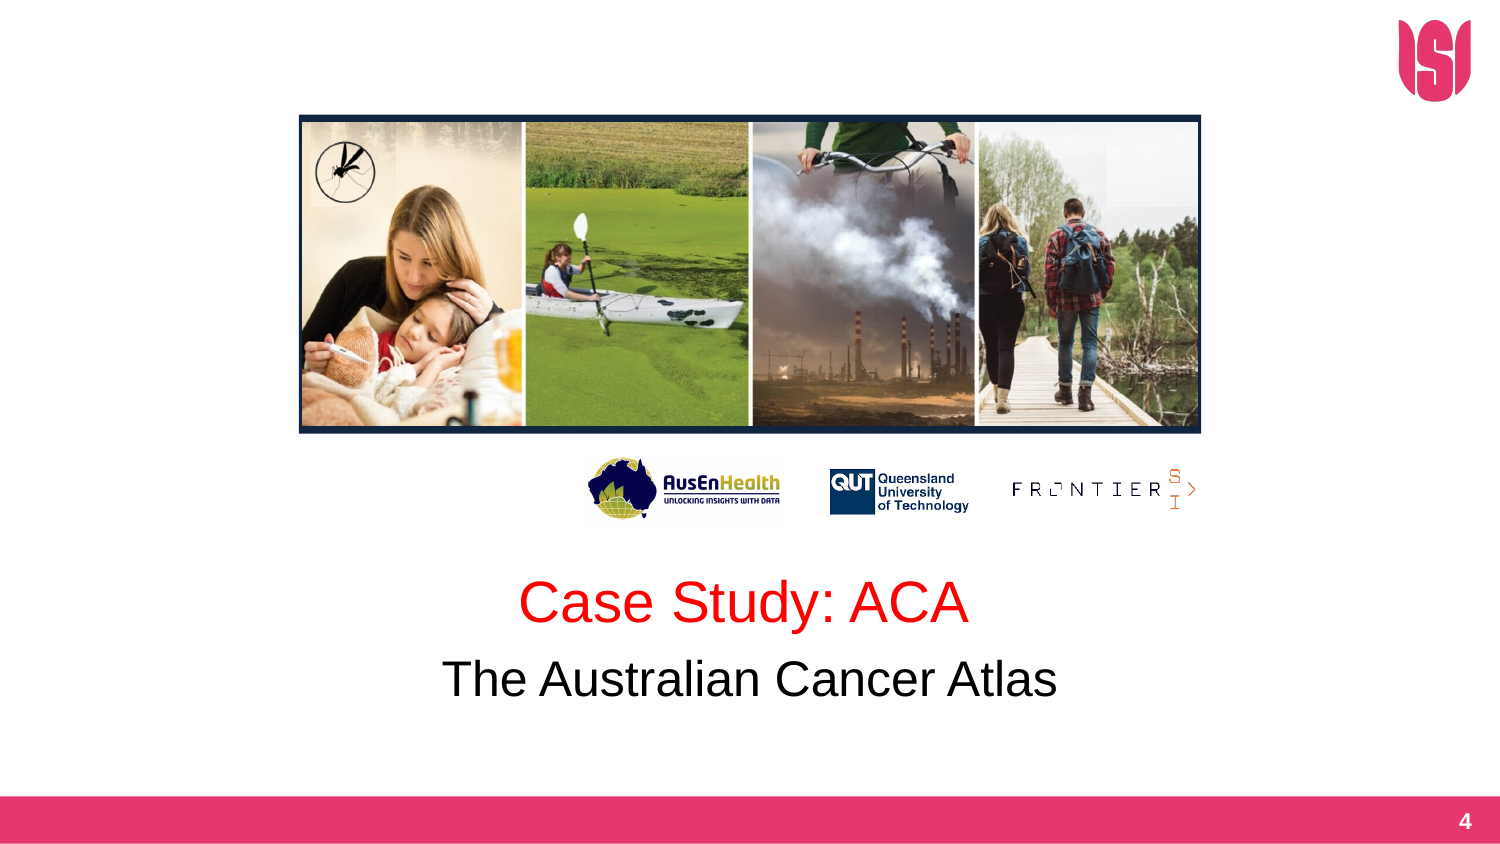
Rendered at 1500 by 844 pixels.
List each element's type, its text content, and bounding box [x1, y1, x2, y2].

picture [584, 453, 785, 526]
picture [820, 456, 977, 521]
title Case Study: ACA [294, 572, 1194, 639]
text_box [297, 113, 1203, 124]
picture [300, 121, 1200, 428]
picture [1398, 20, 1471, 104]
text_box [297, 430, 1203, 436]
list The Australian Cancer Atlas [44, 639, 1456, 739]
picture [1013, 469, 1195, 510]
